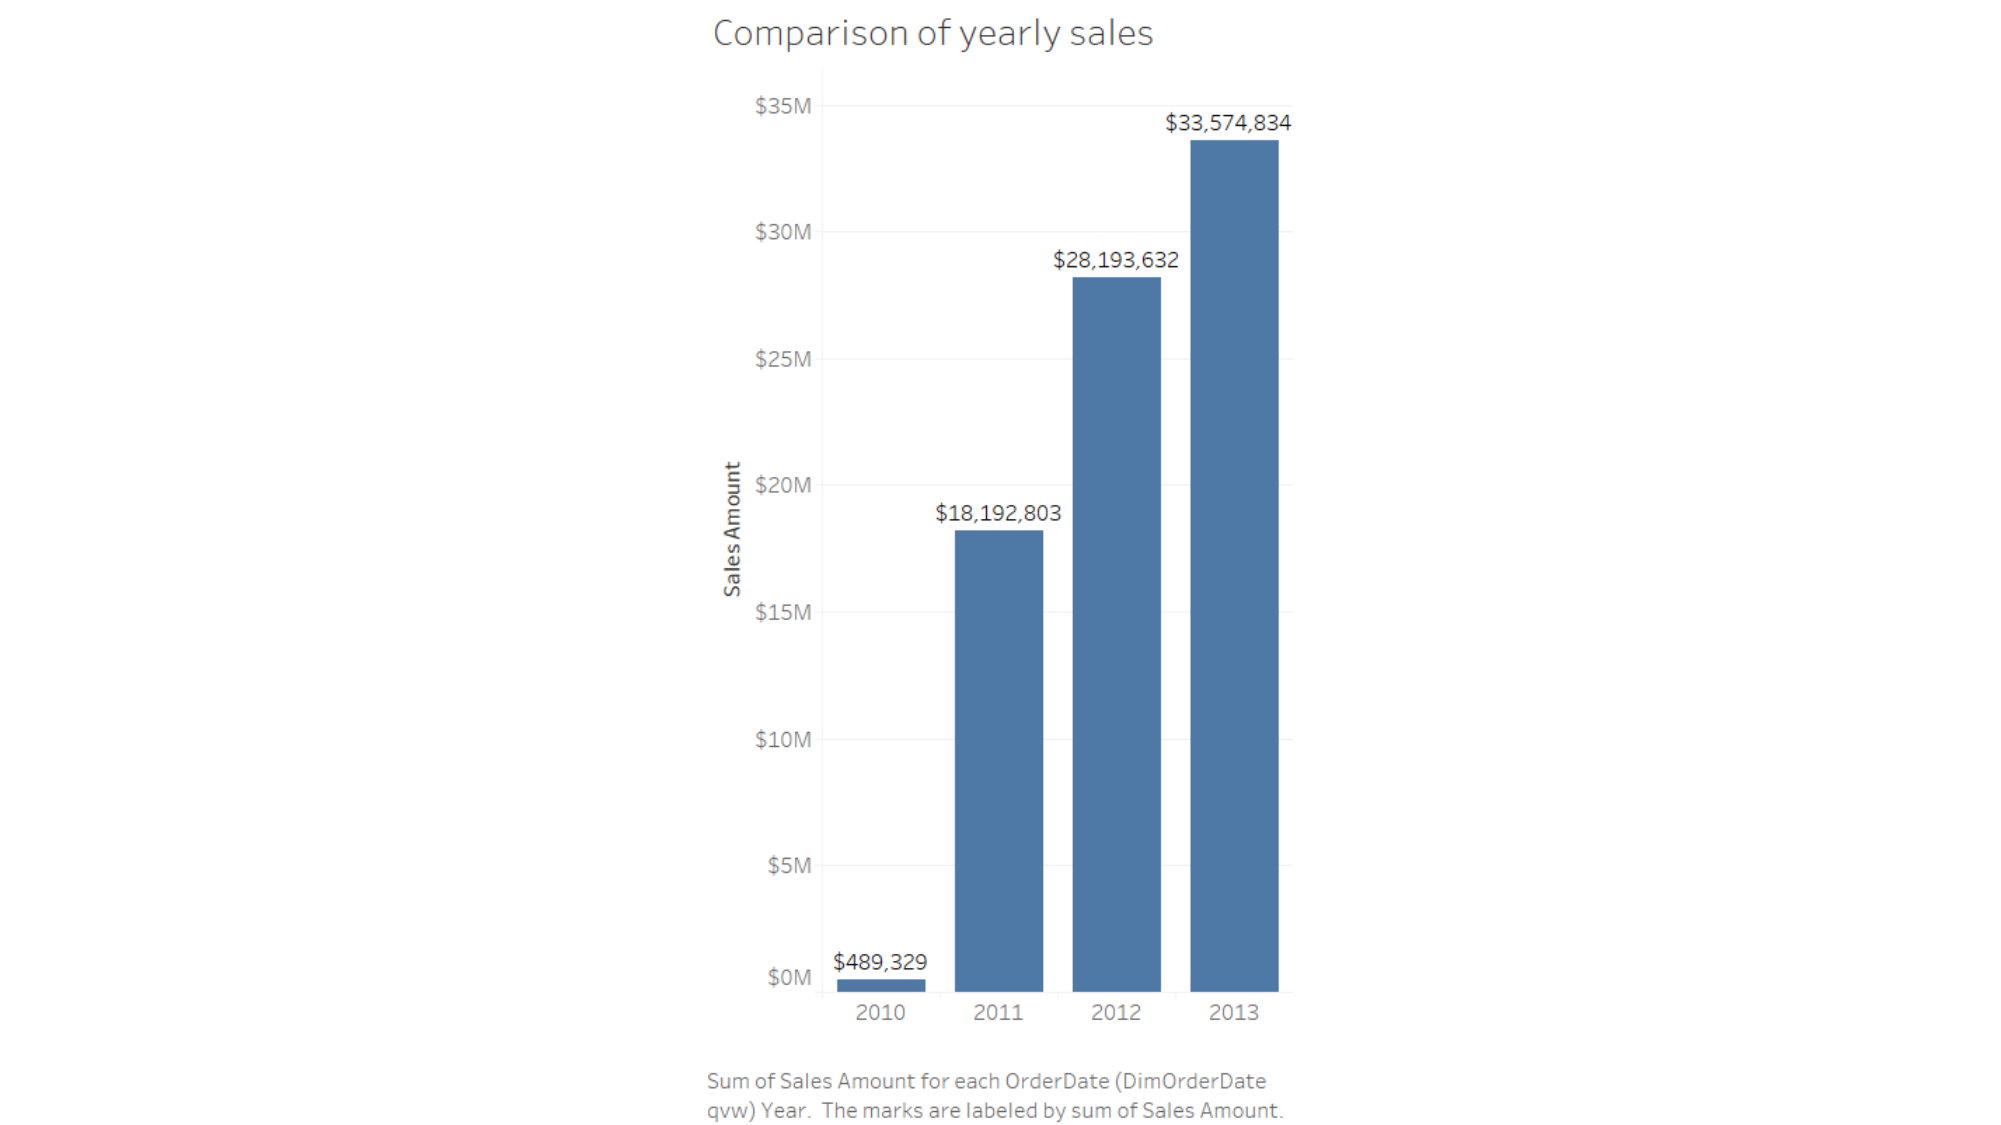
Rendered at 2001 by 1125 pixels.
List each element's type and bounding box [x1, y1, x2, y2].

picture [707, 0, 1293, 1125]
